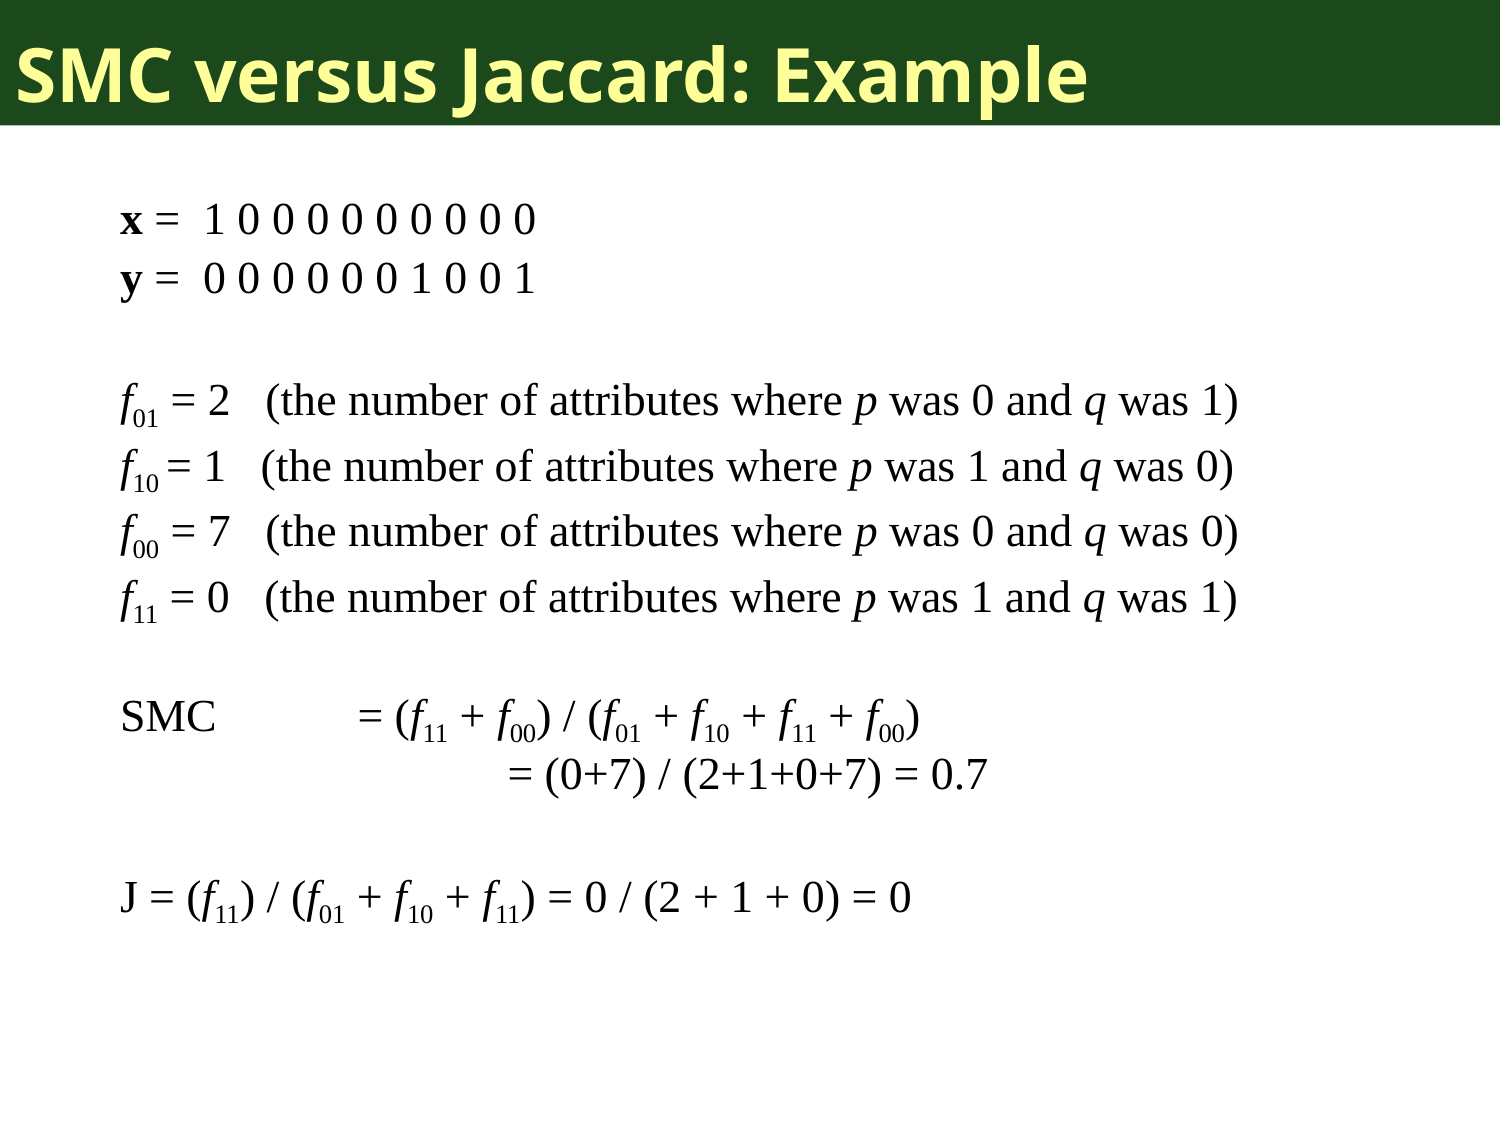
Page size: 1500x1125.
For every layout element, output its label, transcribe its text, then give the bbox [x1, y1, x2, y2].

title SMC versus Jaccard: Example [0, 0, 1500, 126]
list x = 1 0 0 0 0 0 0 0 0 0 y = 0 0 0 0 0 0 1 0 0 1 f01 = 2 (the number of attributes where p was 0 and q was 1) f10 = 1 (the number of attributes where p was 1 and q was 0) f00 = 7 (the number of attributes where p was 0 and q was 0) f11 = 0 (the number of attributes where p was 1 and q was 1) SMC = (f11 + f00) / (f01 + f10 + f11 + f00) = (0+7) / (2+1+0+7) = 0.7 J = (f11) / (f01 + f10 + f11) = 0 / (2 + 1 + 0) = 0 [104, 187, 1463, 1026]
